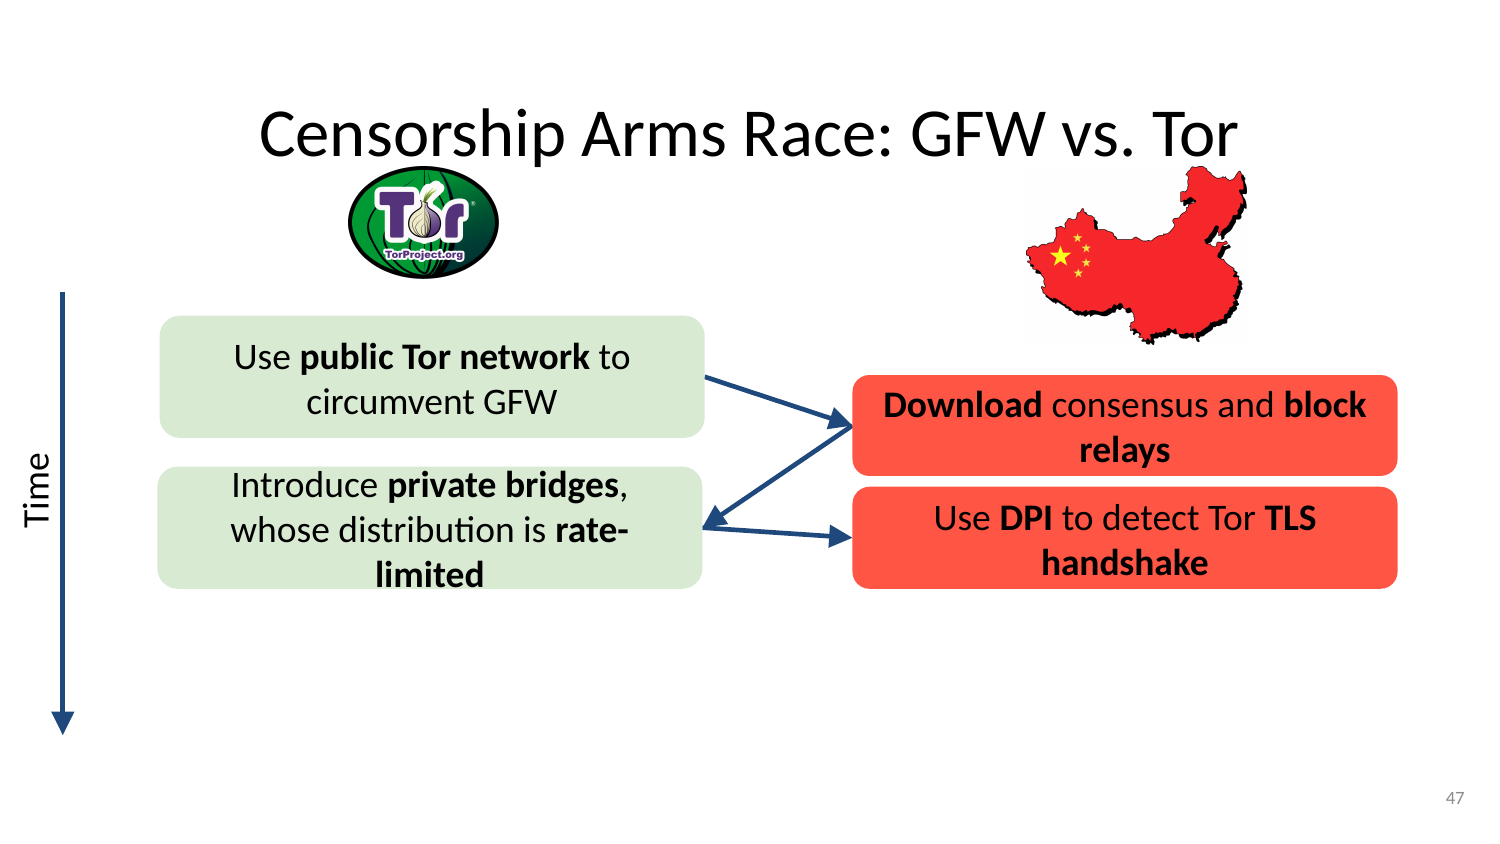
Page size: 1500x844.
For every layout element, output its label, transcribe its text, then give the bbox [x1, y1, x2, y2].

text_box Introduce private bridges, whose distribution is rate-limited [157, 466, 703, 589]
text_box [702, 425, 853, 527]
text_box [702, 527, 853, 538]
text_box Use public Tor network to circumvent GFW [159, 315, 705, 438]
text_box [704, 376, 853, 424]
picture [348, 166, 499, 280]
text_box Time [0, 421, 54, 544]
picture [1026, 166, 1247, 345]
title Censorship Arms Race: GFW vs. Tor [51, 72, 1449, 167]
slide_number 47 [1389, 764, 1480, 830]
text_box Download consensus and block relays [856, 375, 1398, 476]
text_box Use DPI to detect Tor TLS handshake [852, 486, 1398, 589]
